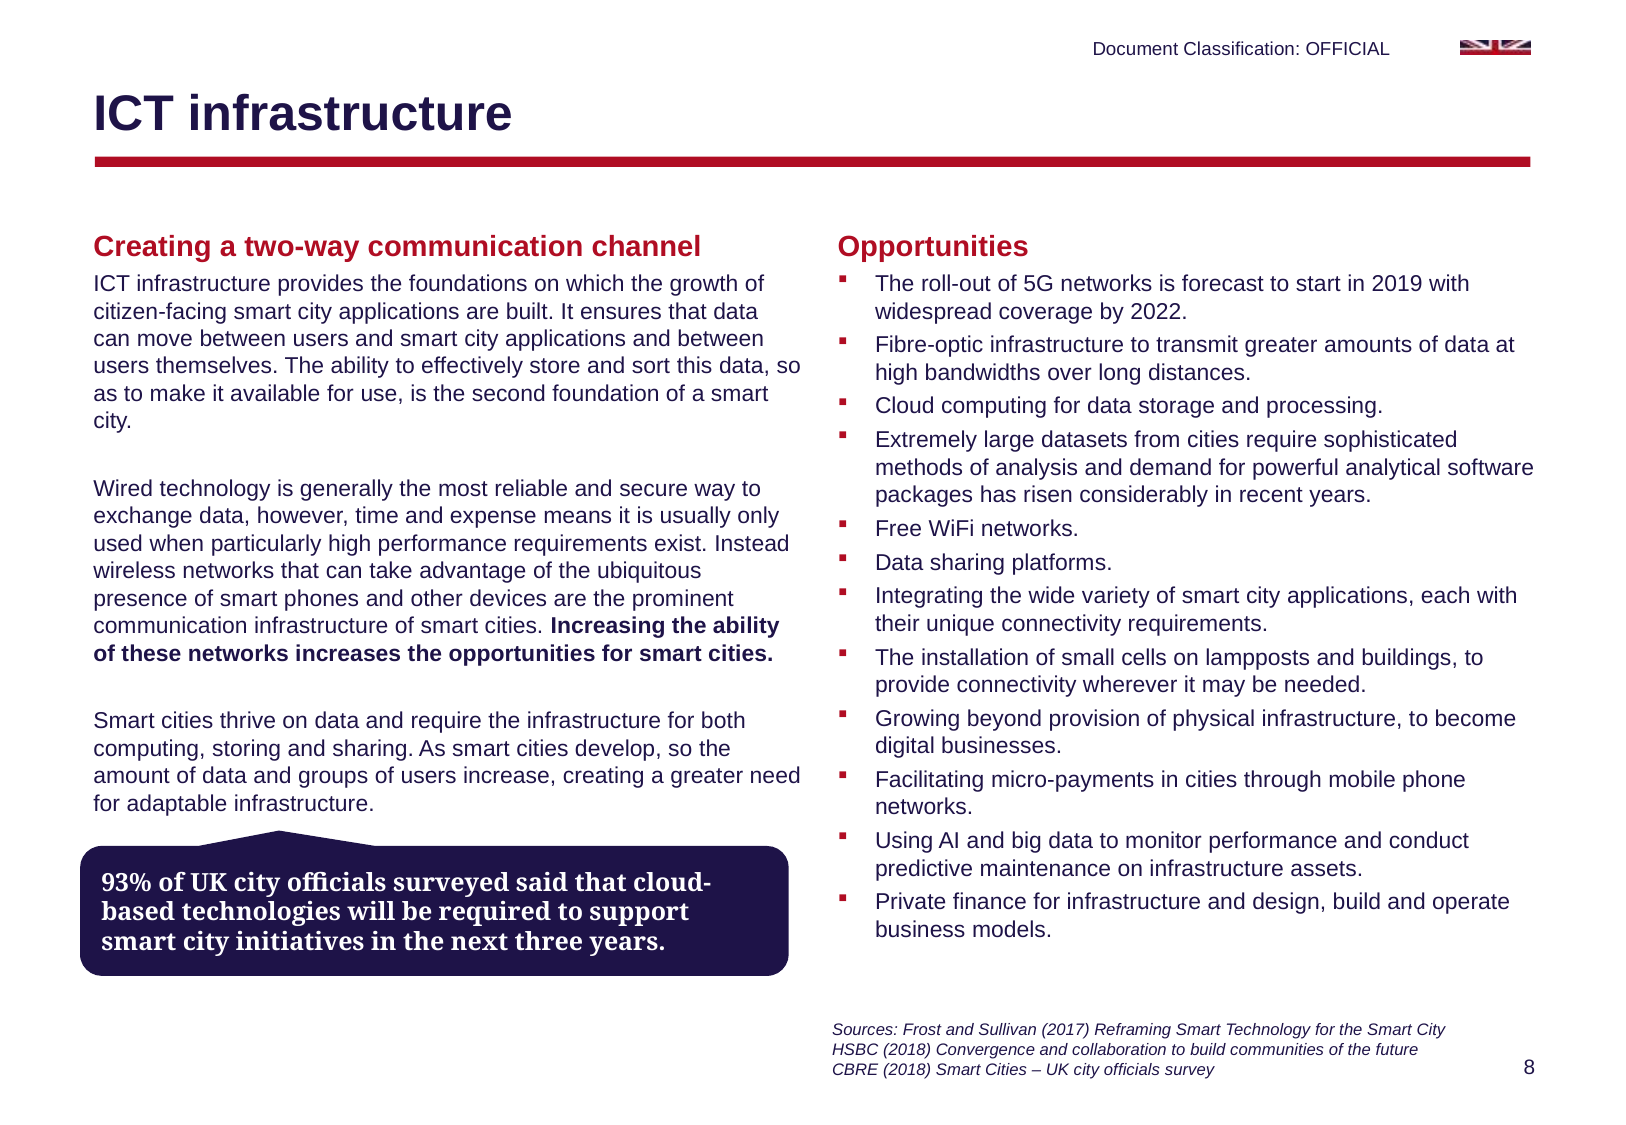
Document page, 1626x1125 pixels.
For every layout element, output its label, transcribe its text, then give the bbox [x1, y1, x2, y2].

list Opportunities The roll-out of 5G networks is forecast to start in 2019 with widespread coverage by 2022. Fibre-optic infrastructure to transmit greater amounts of data at high bandwidths over long distances. Cloud computing for data storage and processing. Extremely large datasets from cities require sophisticated methods of analysis and demand for powerful analytical software packages has risen considerably in recent years. Free WiFi networks. Data sharing platforms. Integrating the wide variety of smart city applications, each with their unique connectivity requirements. The installation of small cells on lampposts and buildings, to provide connectivity wherever it may be needed. Growing beyond provision of physical infrastructure, to become digital businesses. Facilitating micro-payments in cities through mobile phone networks. Using AI and big data to monitor performance and conduct predictive maintenance on infrastructure assets. Private finance for infrastructure and design, build and operate business models. [837, 220, 1547, 947]
title ICT infrastructure [93, 57, 1542, 164]
text_box 93% of UK city officials surveyed said that cloud-based technologies will be required to support smart city initiatives in the next three years. [77, 828, 791, 978]
text_box Sources: Frost and Sullivan (2017) Reframing Smart Technology for the Smart City HSBC (2018) Convergence and collaboration to build communities of the future CBRE (2018) Smart Cities – UK city officials survey [817, 1011, 1479, 1087]
list Creating a two-way communication channel ICT infrastructure provides the foundations on which the growth of citizen-facing smart city applications are built. It ensures that data can move between users and smart city applications and between users themselves. The ability to effectively store and sort this data, so as to make it available for use, is the second foundation of a smart city. Wired technology is generally the most reliable and secure way to exchange data, however, time and expense means it is usually only used when particularly high performance requirements exist. Instead wireless networks that can take advantage of the ubiquitous presence of smart phones and other devices are the prominent communication infrastructure of smart cities. Increasing the ability of these networks increases the opportunities for smart cities. Smart cities thrive on data and require the infrastructure for both computing, storing and sharing. As smart cities develop, so the amount of data and groups of users increase, creating a greater need for adaptable infrastructure. [93, 220, 802, 835]
picture [1460, 40, 1531, 55]
